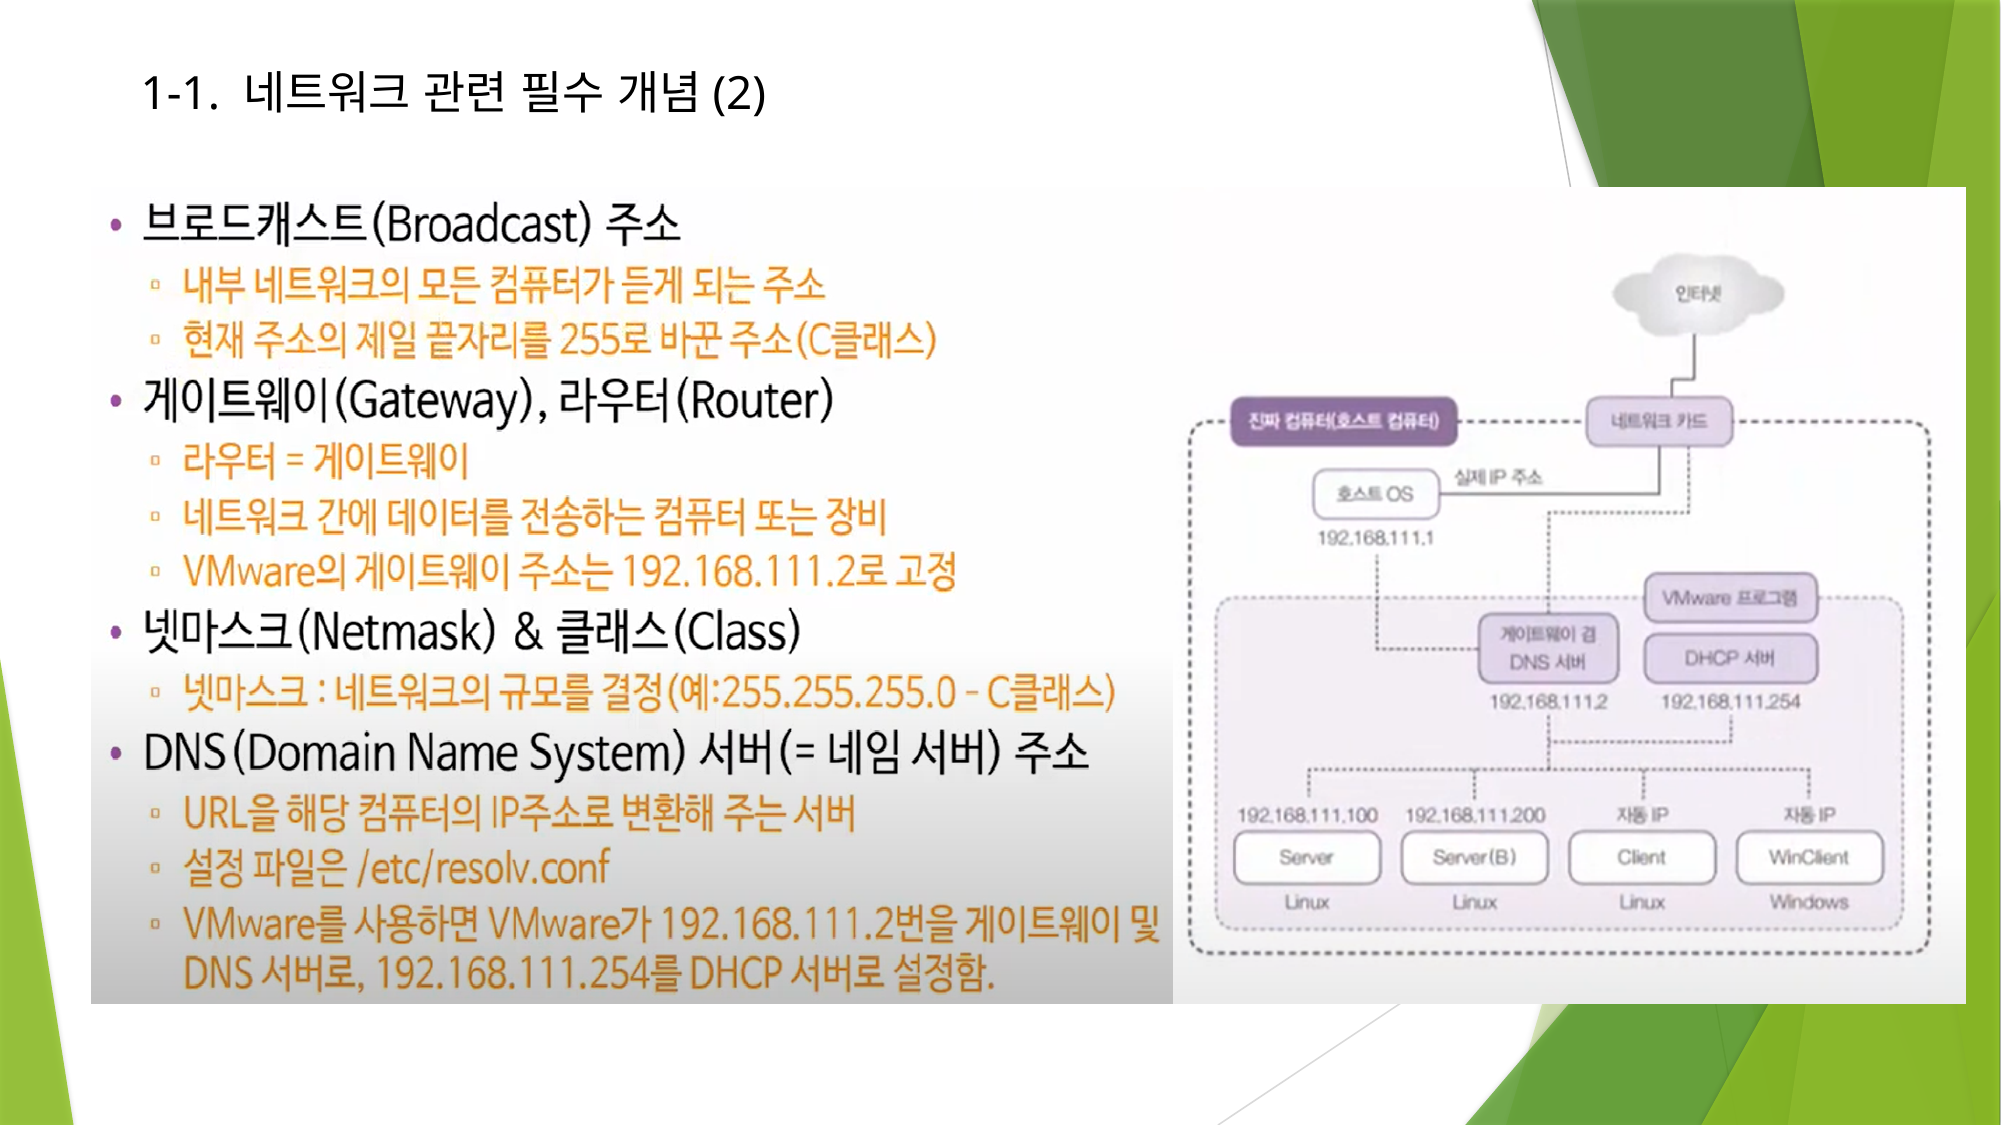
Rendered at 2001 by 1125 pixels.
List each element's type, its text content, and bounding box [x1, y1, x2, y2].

text_box 1-1. 네트워크 관련 필수 개념(2) [125, 39, 1146, 151]
picture [90, 186, 1967, 1004]
